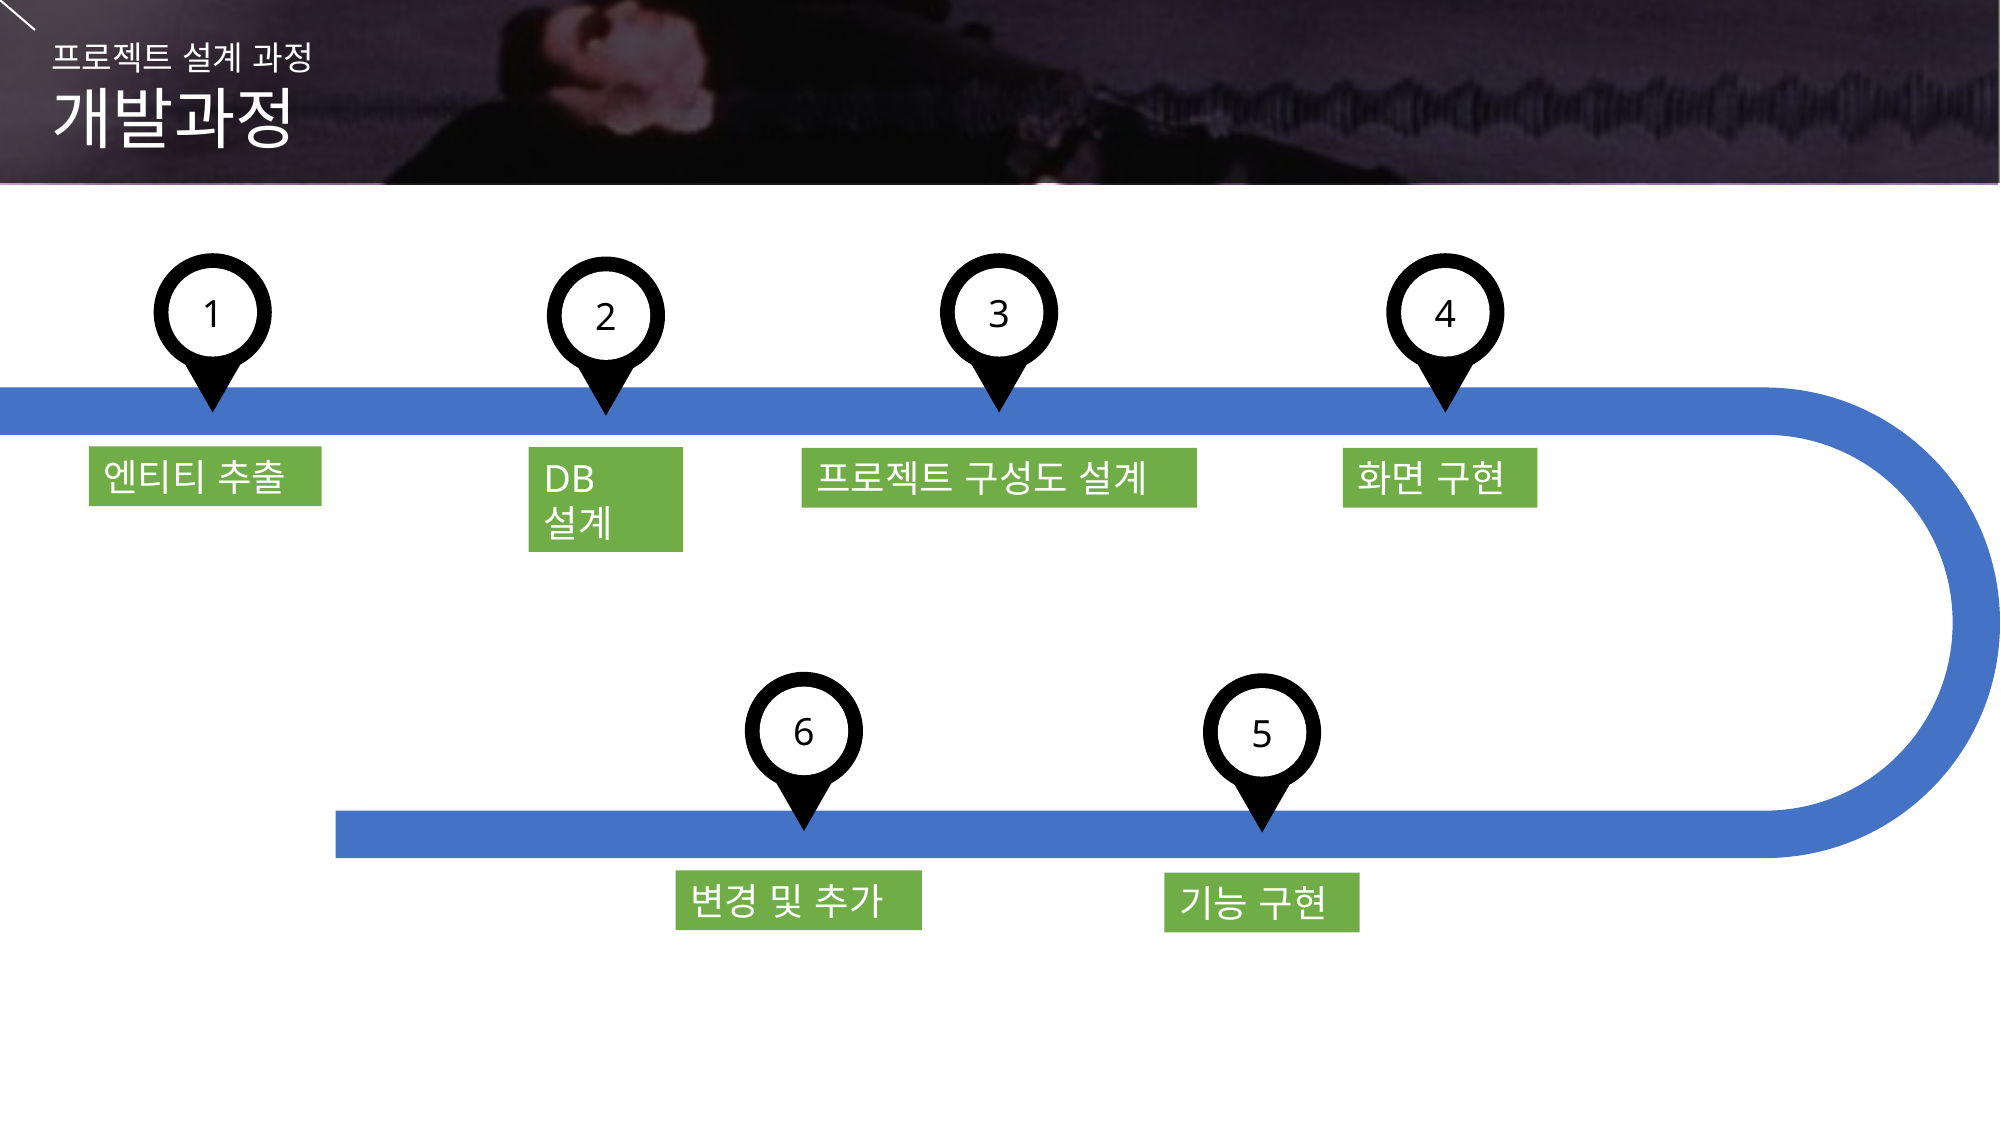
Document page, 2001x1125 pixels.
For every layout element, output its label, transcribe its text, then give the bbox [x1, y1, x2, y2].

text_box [153, 253, 272, 413]
text_box 기능 구현 [1164, 872, 1360, 933]
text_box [546, 256, 665, 416]
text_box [1386, 253, 1505, 413]
text_box DB설계 [528, 447, 684, 552]
text_box 엔티티 추출 [88, 446, 322, 507]
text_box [1202, 673, 1322, 833]
text_box [0, 386, 2000, 860]
text_box 변경 및 추가 [675, 870, 922, 931]
picture [0, 0, 2000, 185]
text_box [940, 253, 1059, 413]
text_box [744, 671, 863, 832]
text_box 화면 구현 [1342, 447, 1538, 508]
text_box 프로젝트 구성도 설계 [801, 447, 1197, 508]
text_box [0, 0, 35, 30]
